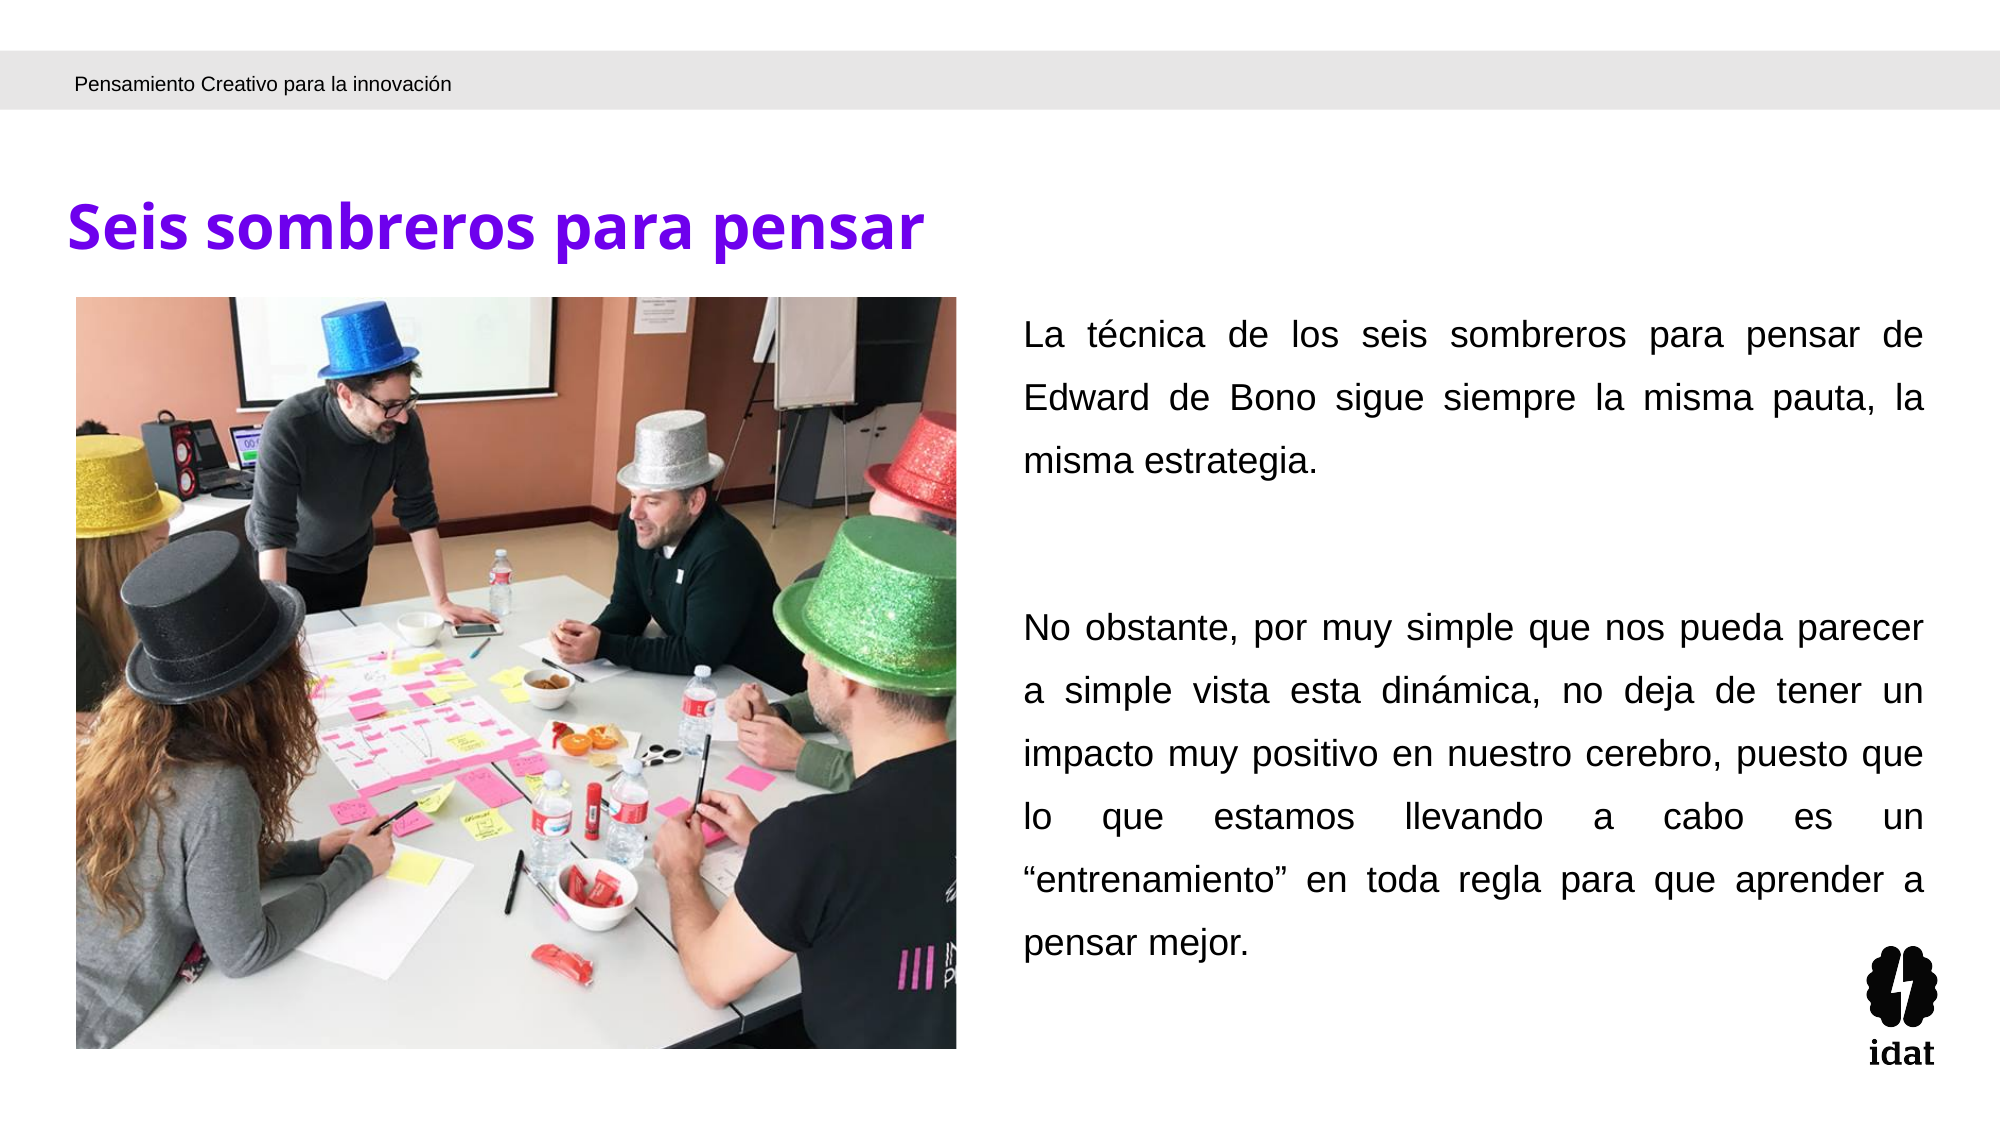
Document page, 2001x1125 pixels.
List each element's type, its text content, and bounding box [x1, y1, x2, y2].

picture [1866, 946, 1938, 1065]
list Seis sombreros para pensar [67, 194, 967, 274]
list Pensamiento Creativo para la innovación [74, 58, 690, 106]
picture [76, 285, 957, 1049]
list La técnica de los seis sombreros para pensar de Edward de Bono sigue siempre la misma pauta, la misma estrategia. No obstante, por muy simple que nos pueda parecer a simple vista esta dinámica, no deja de tener un impacto muy positivo en nuestro cerebro, puesto que lo que estamos llevando a cabo es un “entrenamiento” en toda regla para que aprender a pensar mejor. [1023, 292, 1925, 987]
